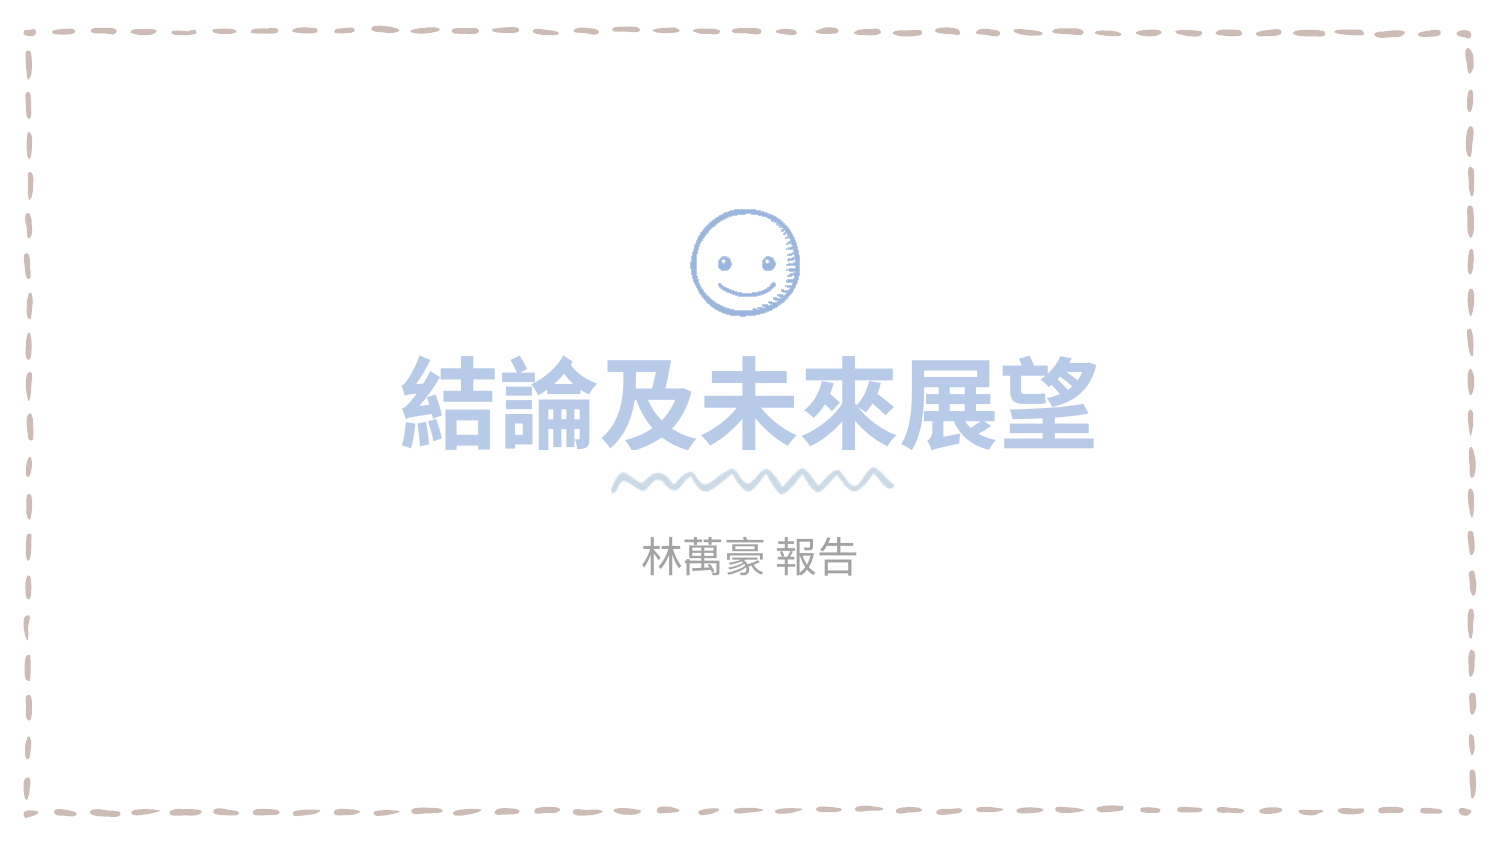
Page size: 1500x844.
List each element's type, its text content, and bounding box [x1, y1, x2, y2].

picture [593, 450, 907, 521]
text_box 林萬豪 報告 [199, 515, 1301, 645]
text_box 結論及未來展望 [0, 285, 1500, 476]
text_box [690, 209, 800, 317]
